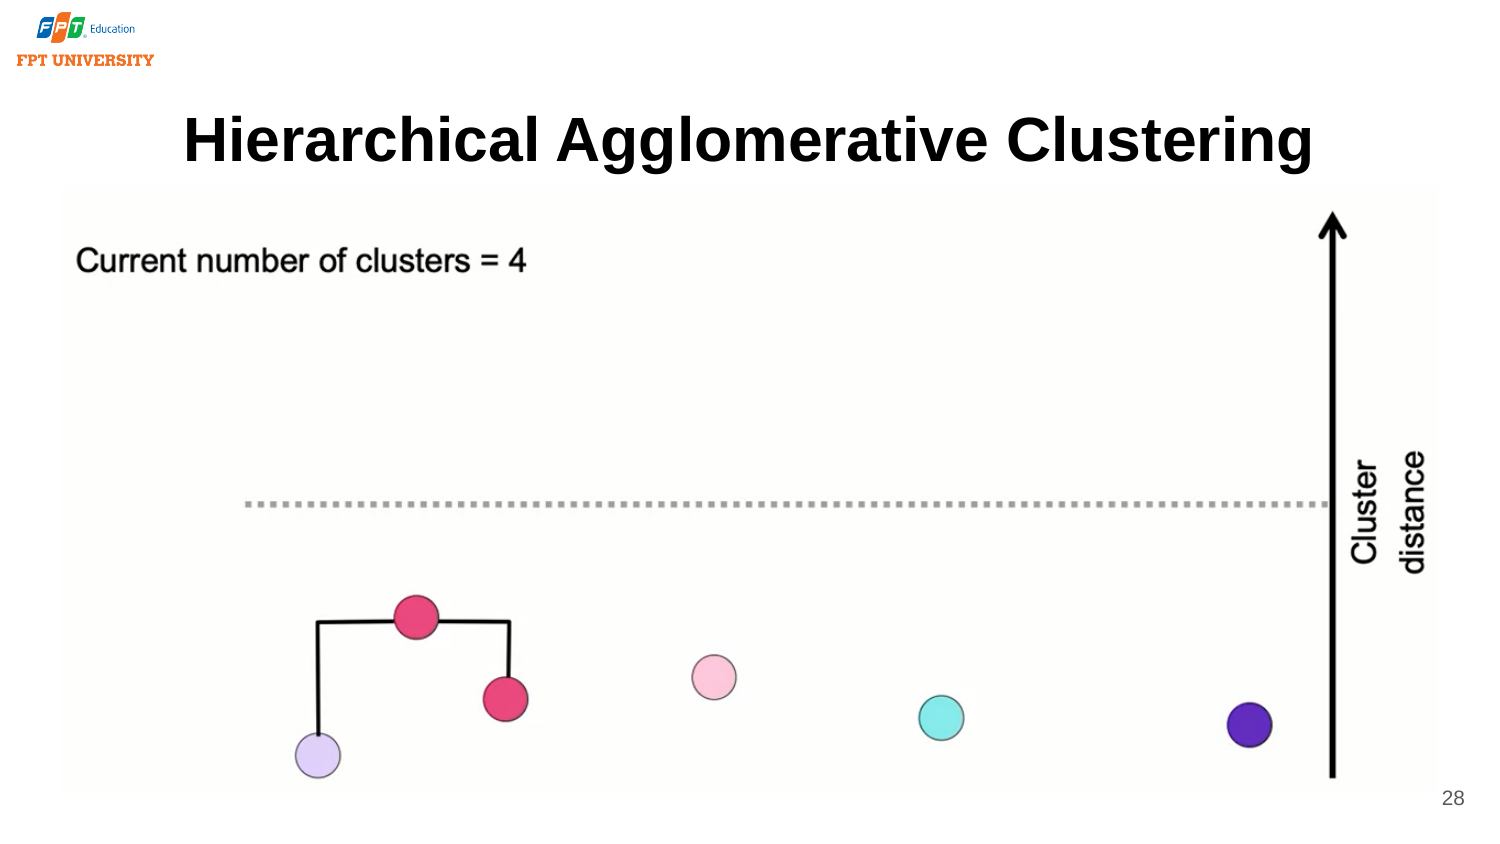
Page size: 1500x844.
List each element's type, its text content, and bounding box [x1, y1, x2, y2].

picture [11, 1, 160, 77]
slide_number 28 [1389, 764, 1480, 830]
title Hierarchical Agglomerative Clustering [51, 72, 1449, 167]
picture [61, 185, 1438, 793]
